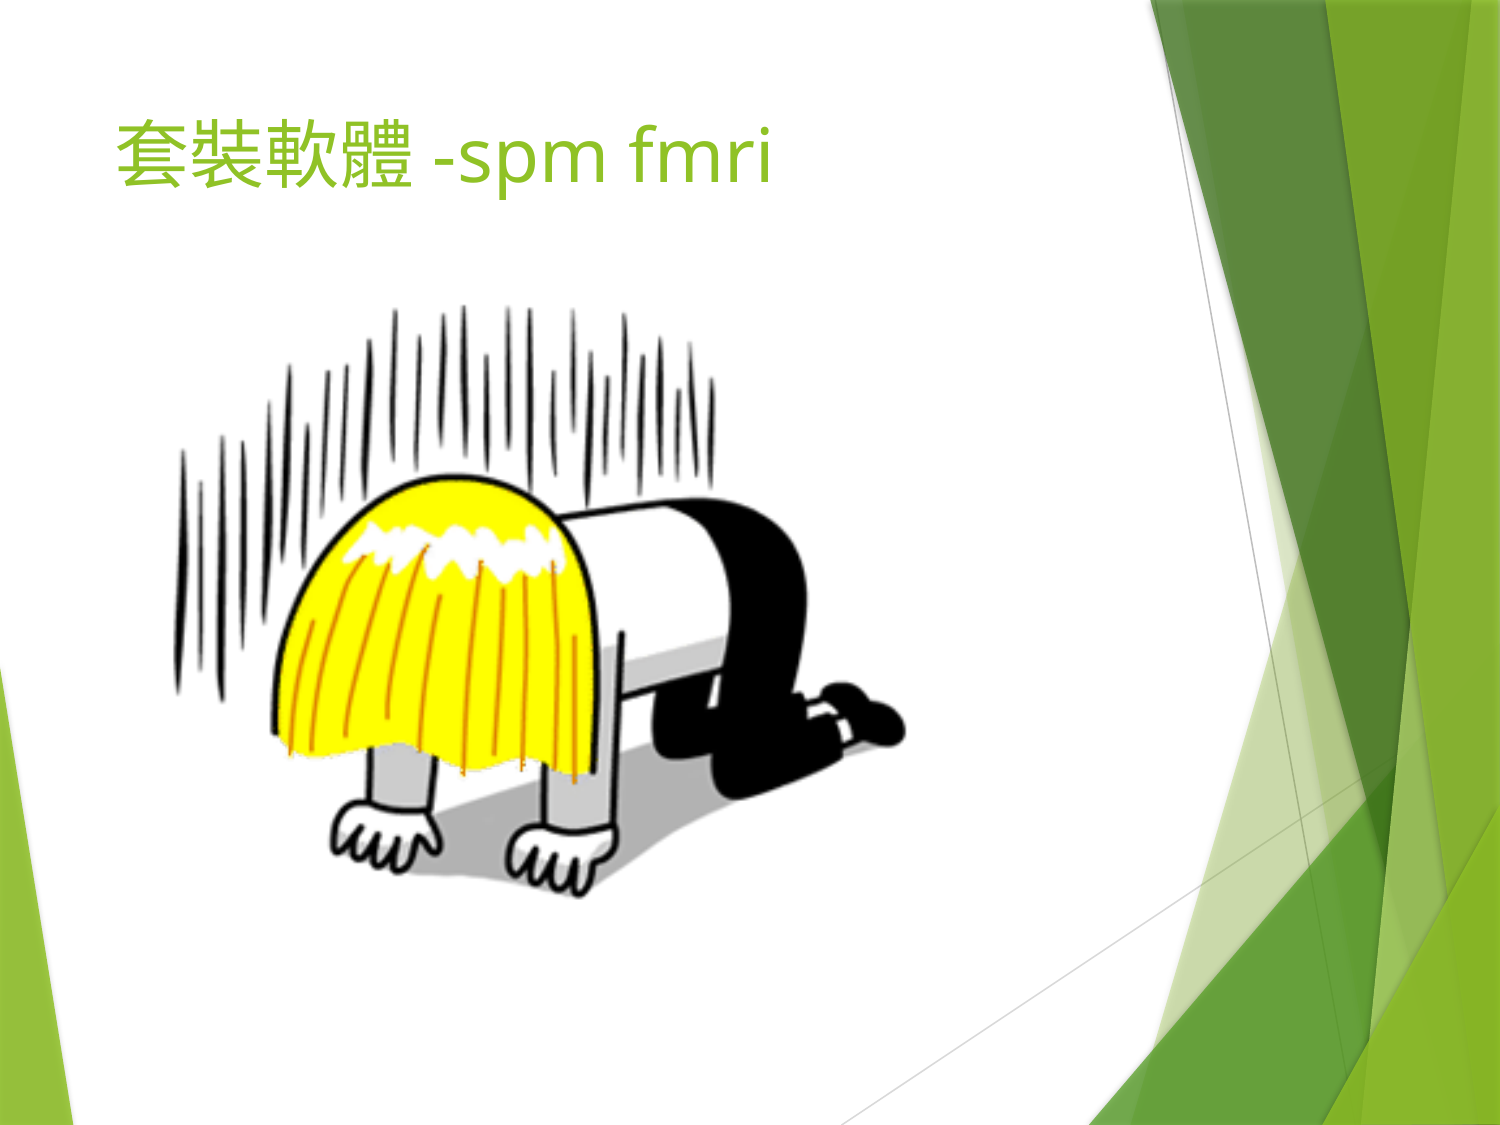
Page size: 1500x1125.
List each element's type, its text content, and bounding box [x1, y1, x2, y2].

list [99, 254, 970, 953]
title 套裝軟體-spm fmri [99, 99, 1142, 317]
